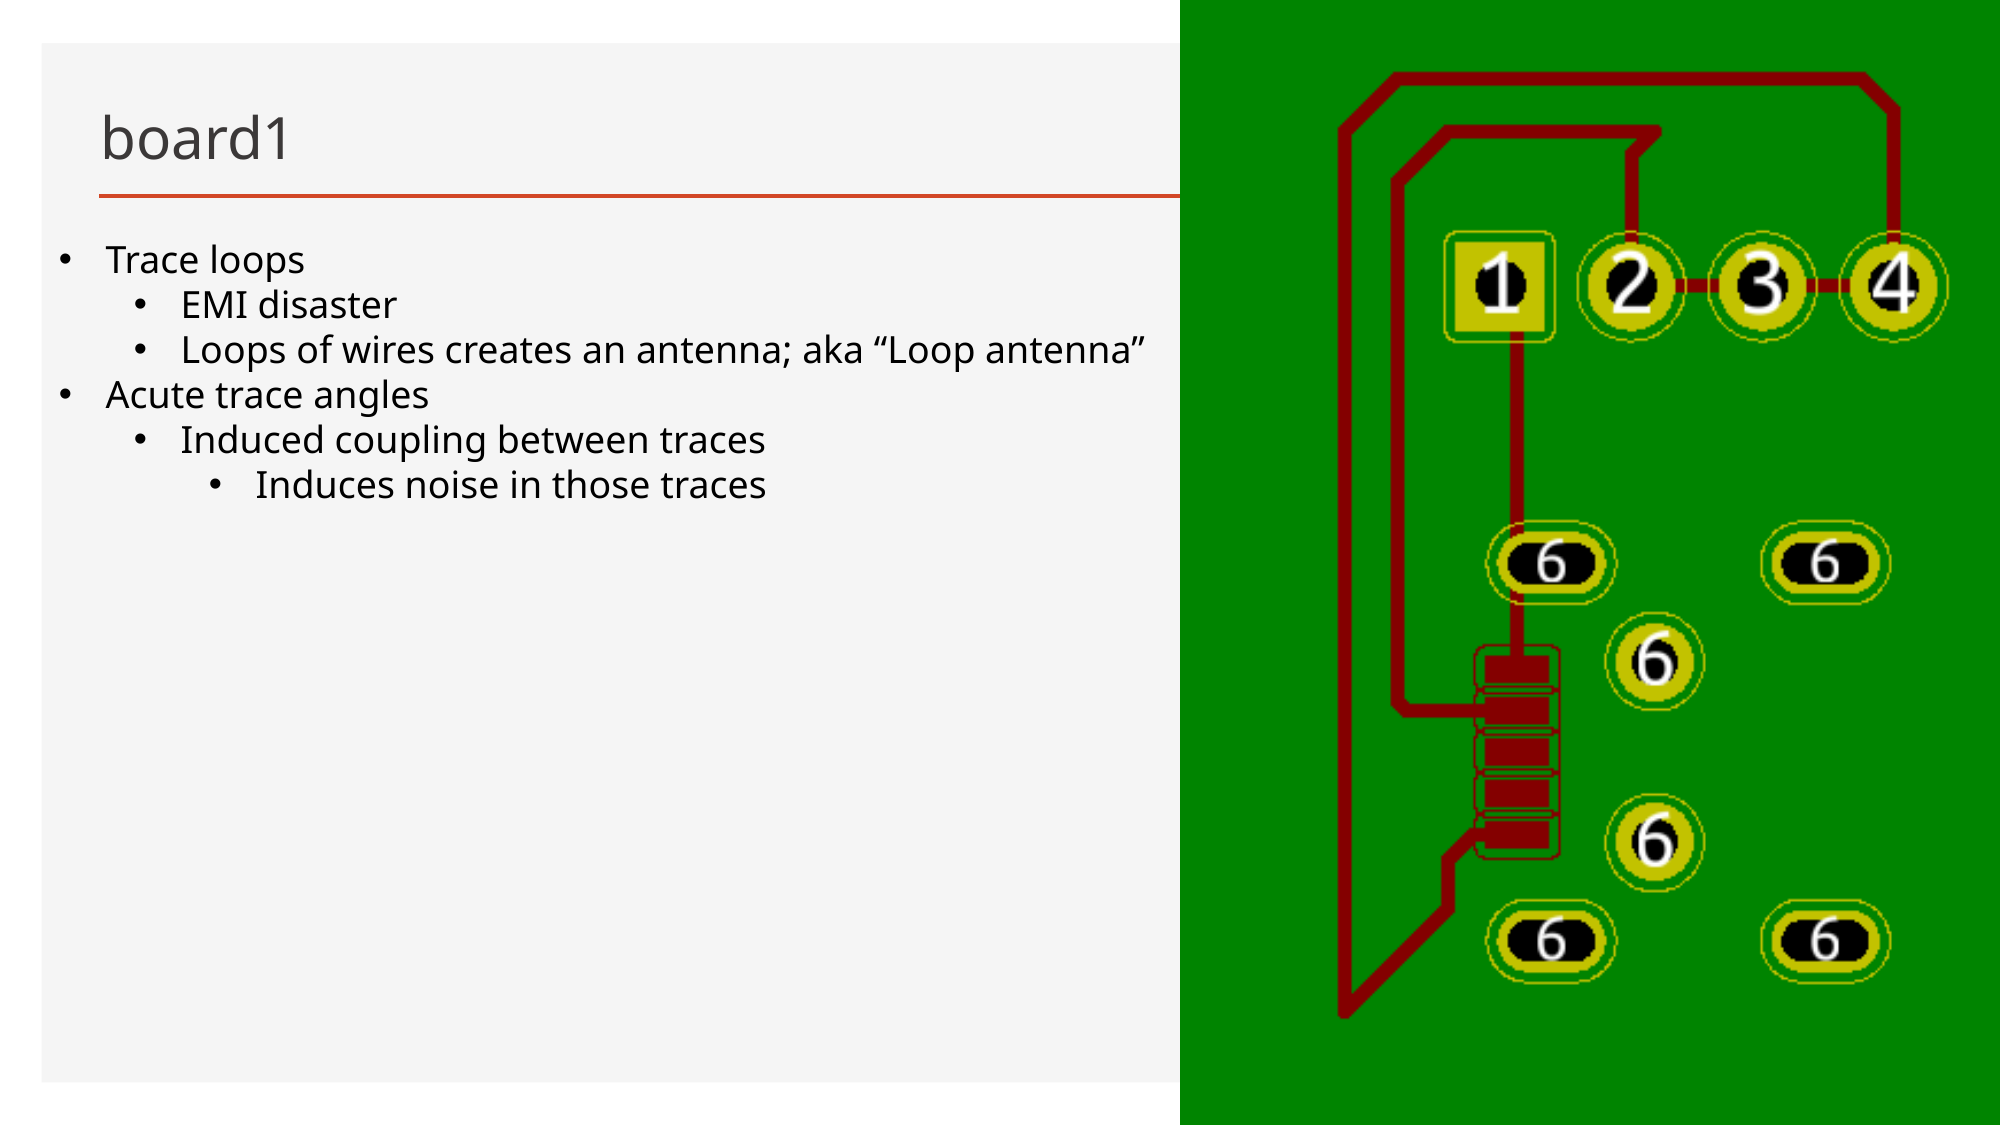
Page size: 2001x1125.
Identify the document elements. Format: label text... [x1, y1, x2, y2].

text_box Trace loops EMI disaster Loops of wires creates an antenna; aka “Loop antenna” Acute trace angles Induced coupling between traces Induces noise in those traces [44, 228, 1173, 559]
title board1 [85, 73, 1180, 179]
picture [1180, 0, 2000, 1125]
